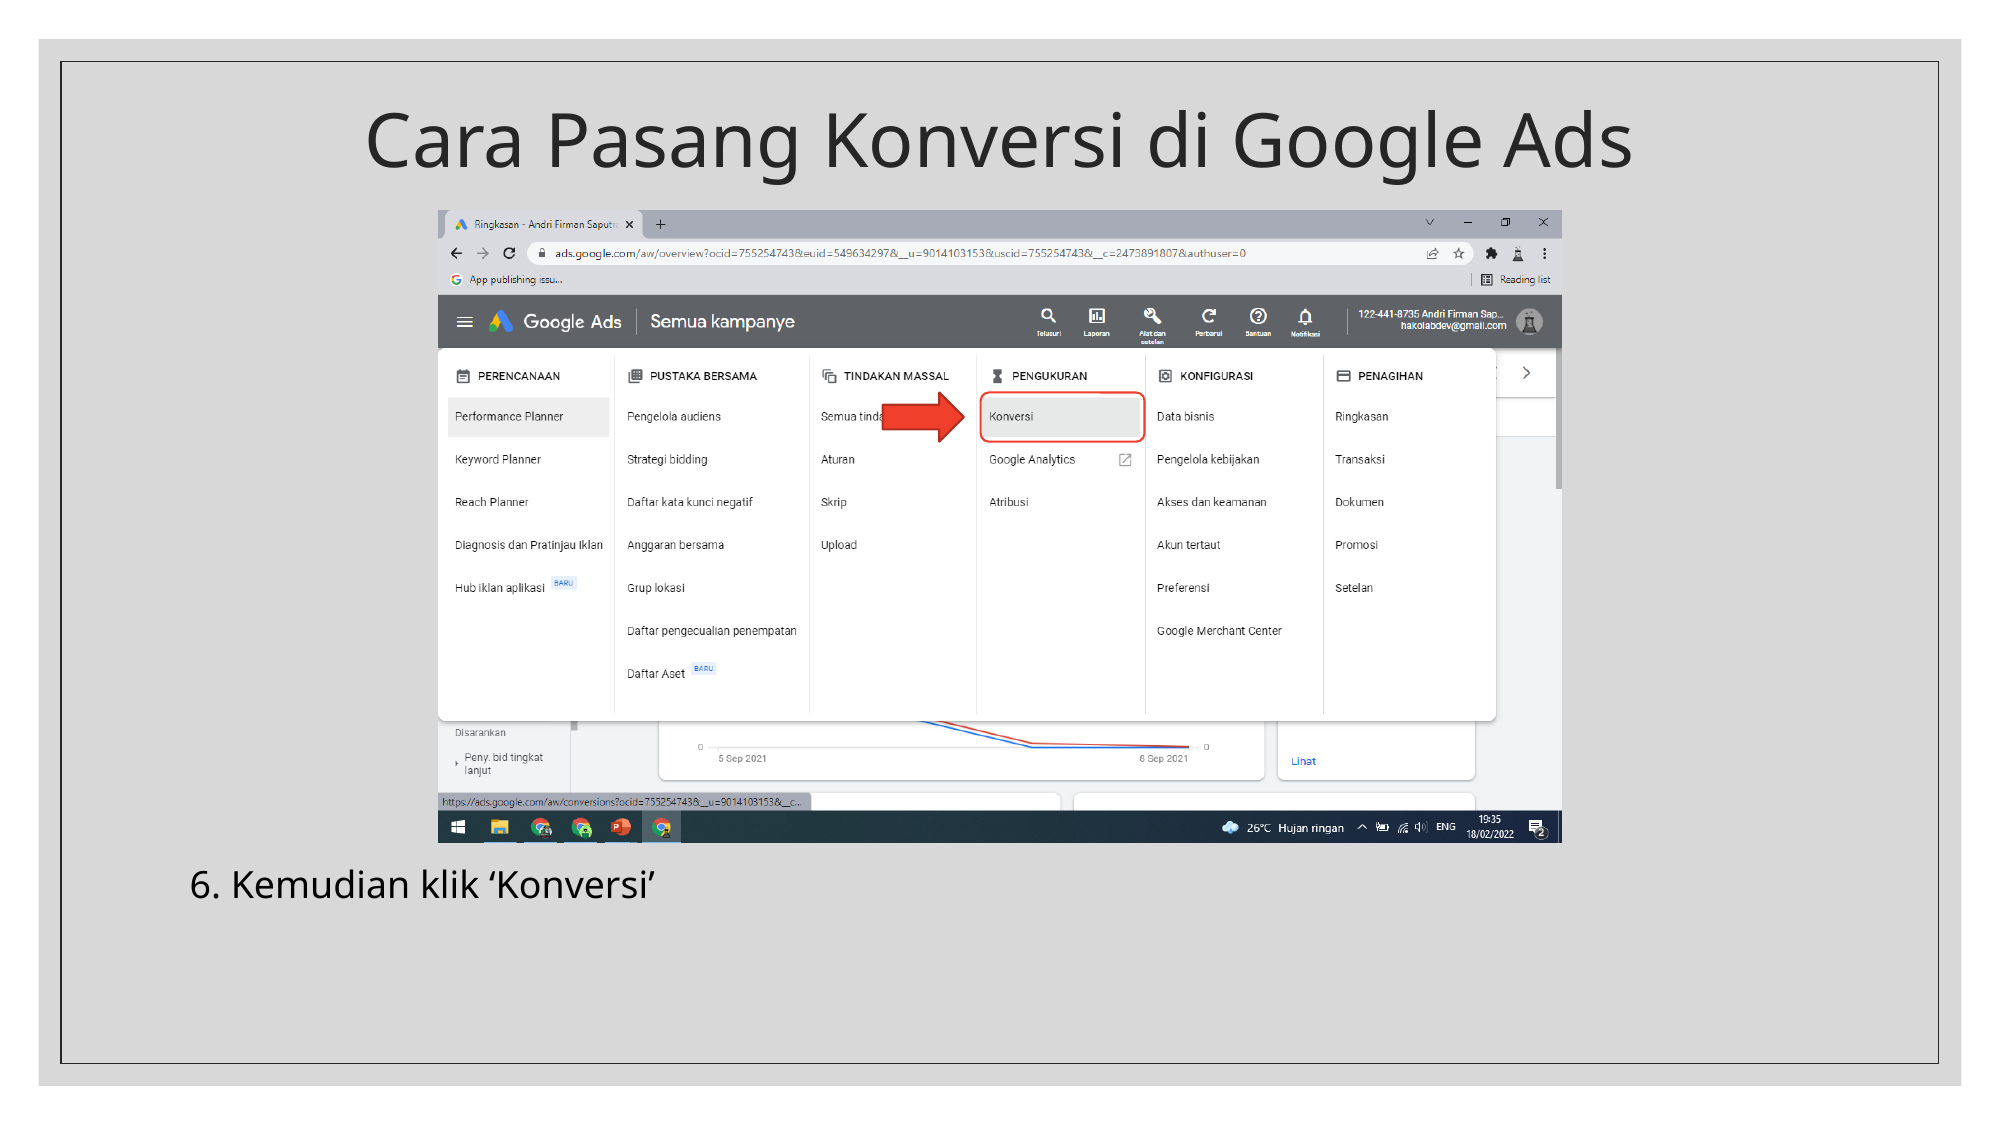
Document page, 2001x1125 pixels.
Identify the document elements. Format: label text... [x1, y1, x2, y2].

text_box 6. Kemudian klik ‘Konversi’ [174, 853, 1825, 913]
title Cara Pasang Konversi di Google Ads [174, 75, 1825, 211]
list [438, 210, 1562, 843]
